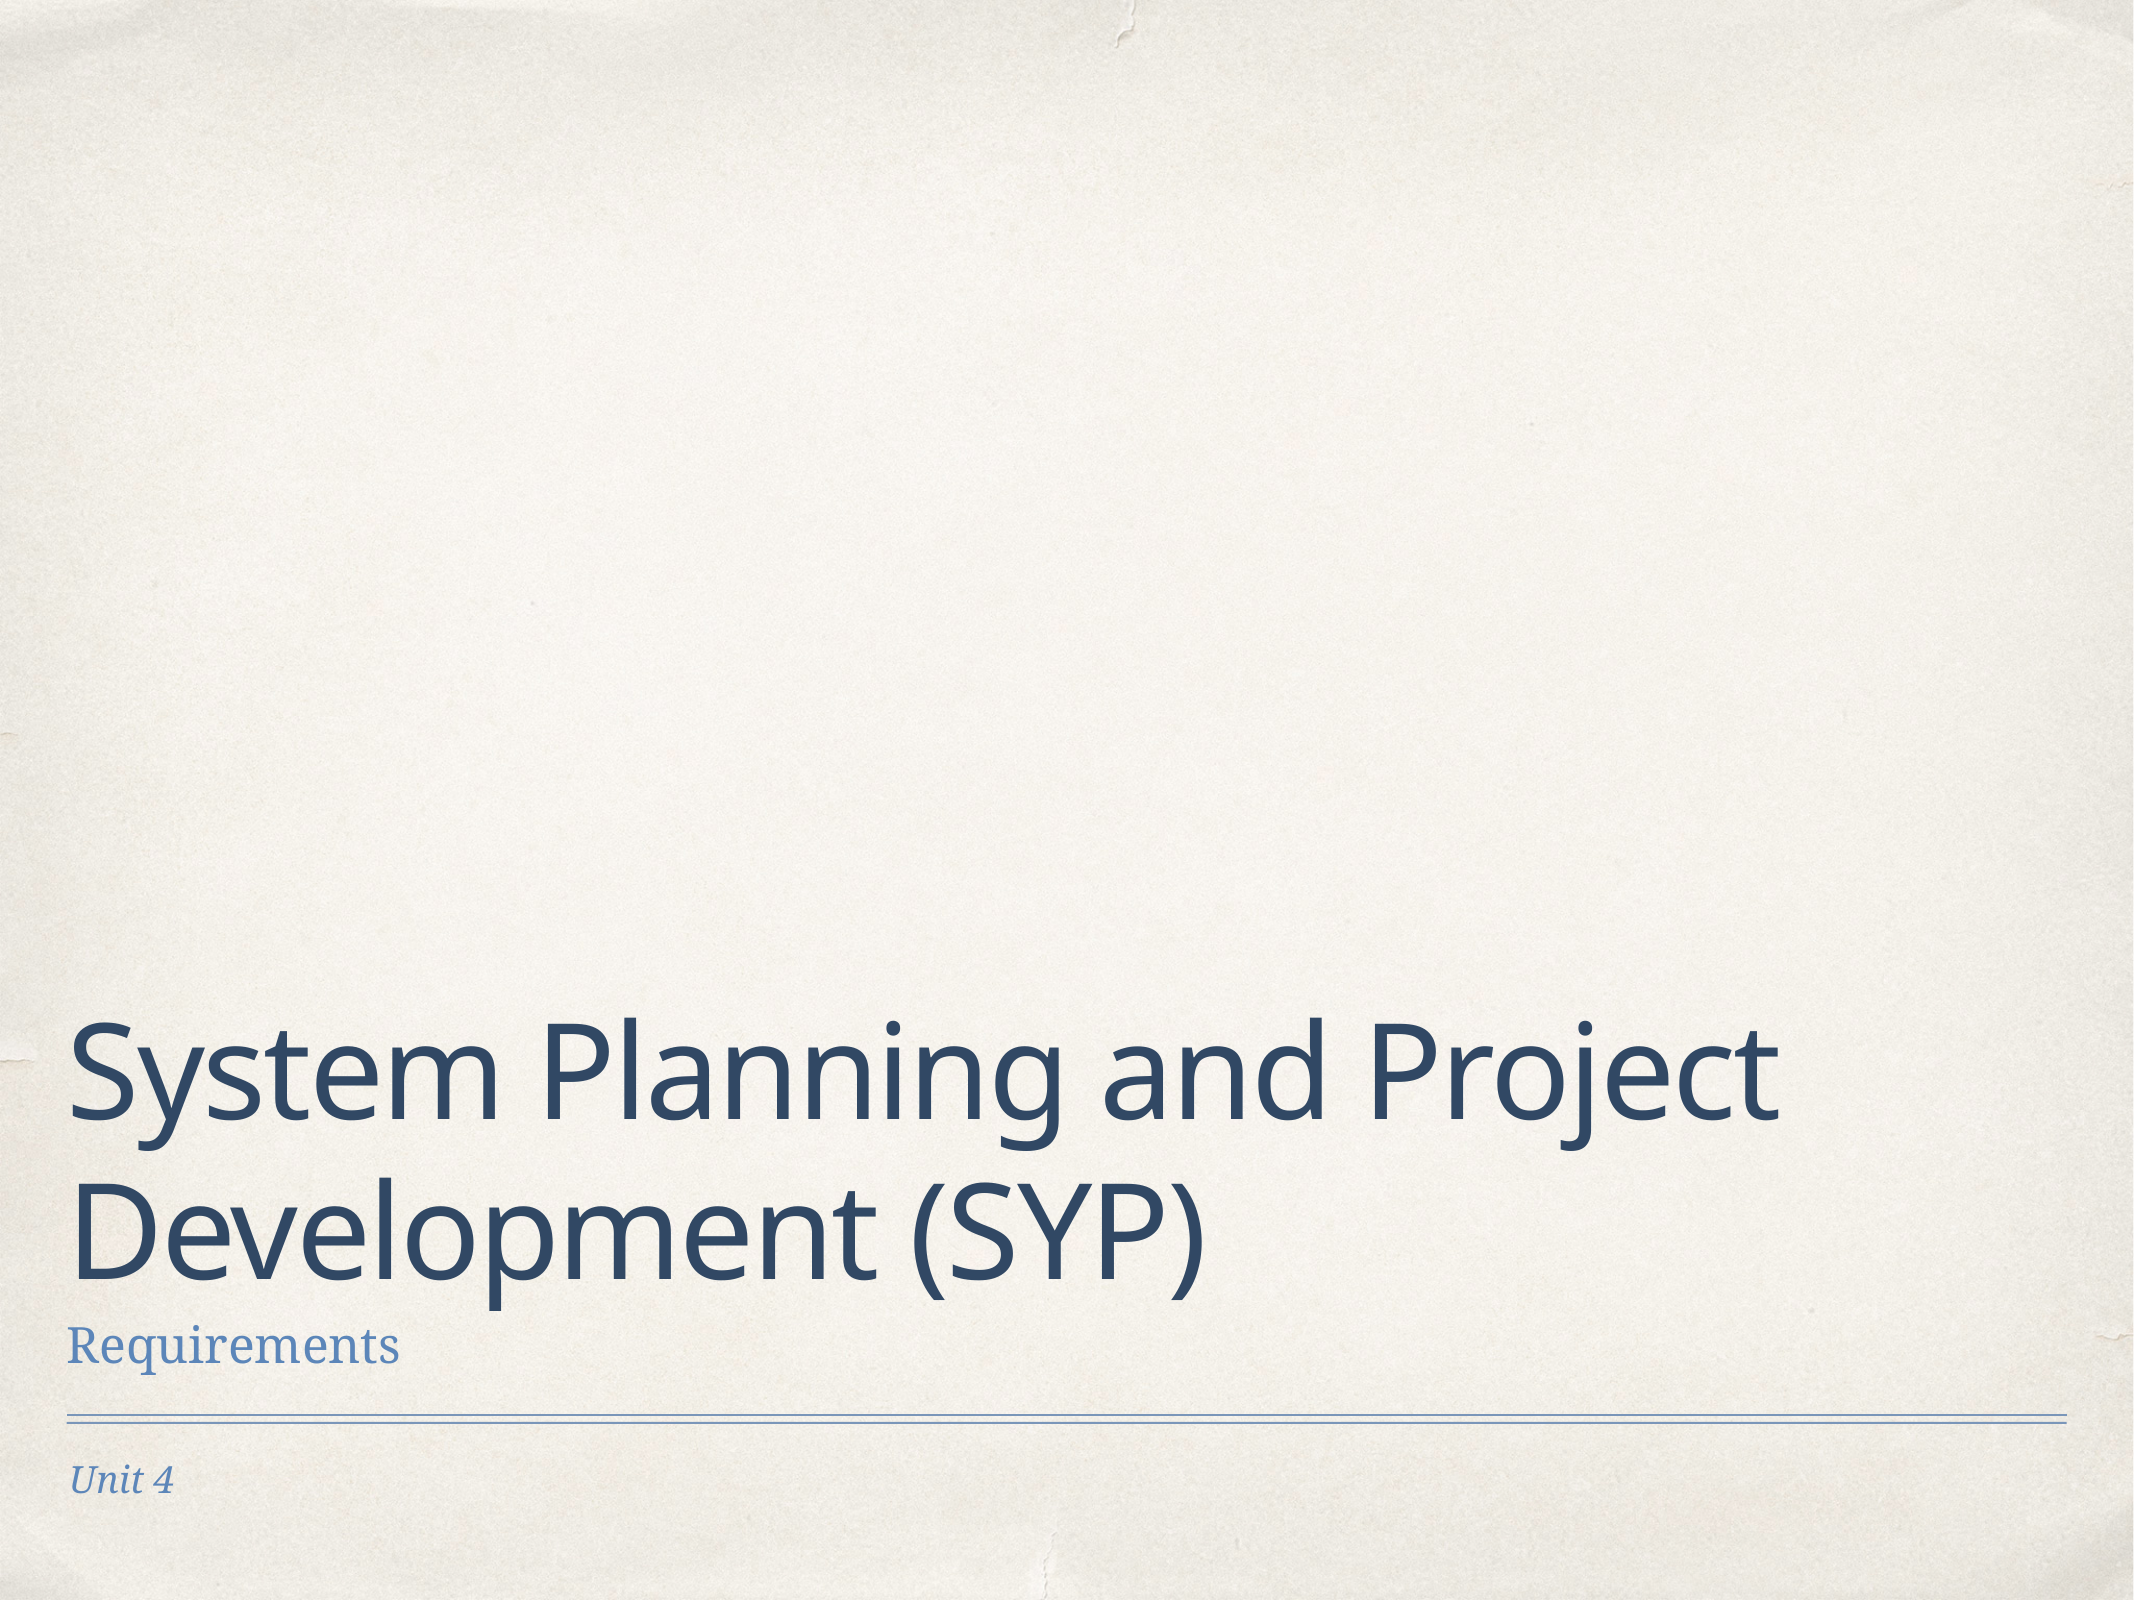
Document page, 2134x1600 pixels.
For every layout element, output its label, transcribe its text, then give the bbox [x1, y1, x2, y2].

subtitle Requirements [57, 1311, 2076, 1397]
title System Planning and Project Development (SYP) [57, 968, 2076, 1311]
picture [0, 0, 2134, 1600]
list Unit 4 [60, 1444, 2072, 1512]
